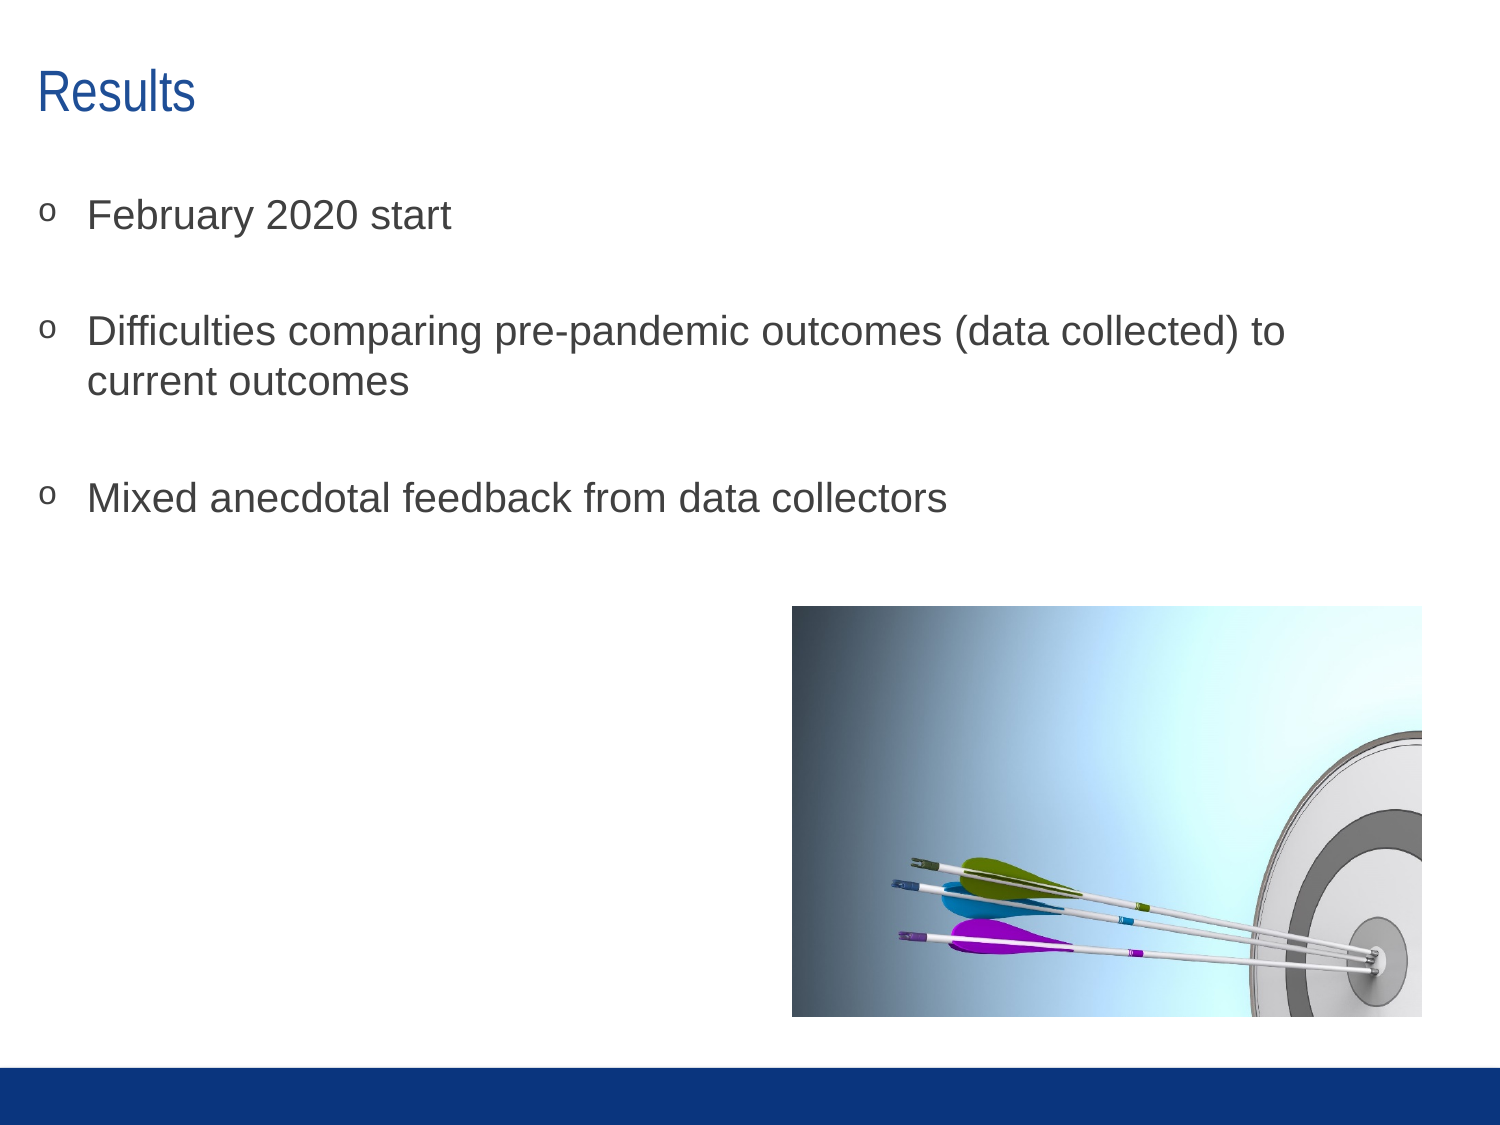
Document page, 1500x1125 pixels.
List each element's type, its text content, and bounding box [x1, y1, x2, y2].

title Results [22, 29, 1474, 156]
list February 2020 start Difficulties comparing pre-pandemic outcomes (data collected) to current outcomes Mixed anecdotal feedback from data collectors [22, 179, 1397, 592]
picture [792, 605, 1422, 1018]
